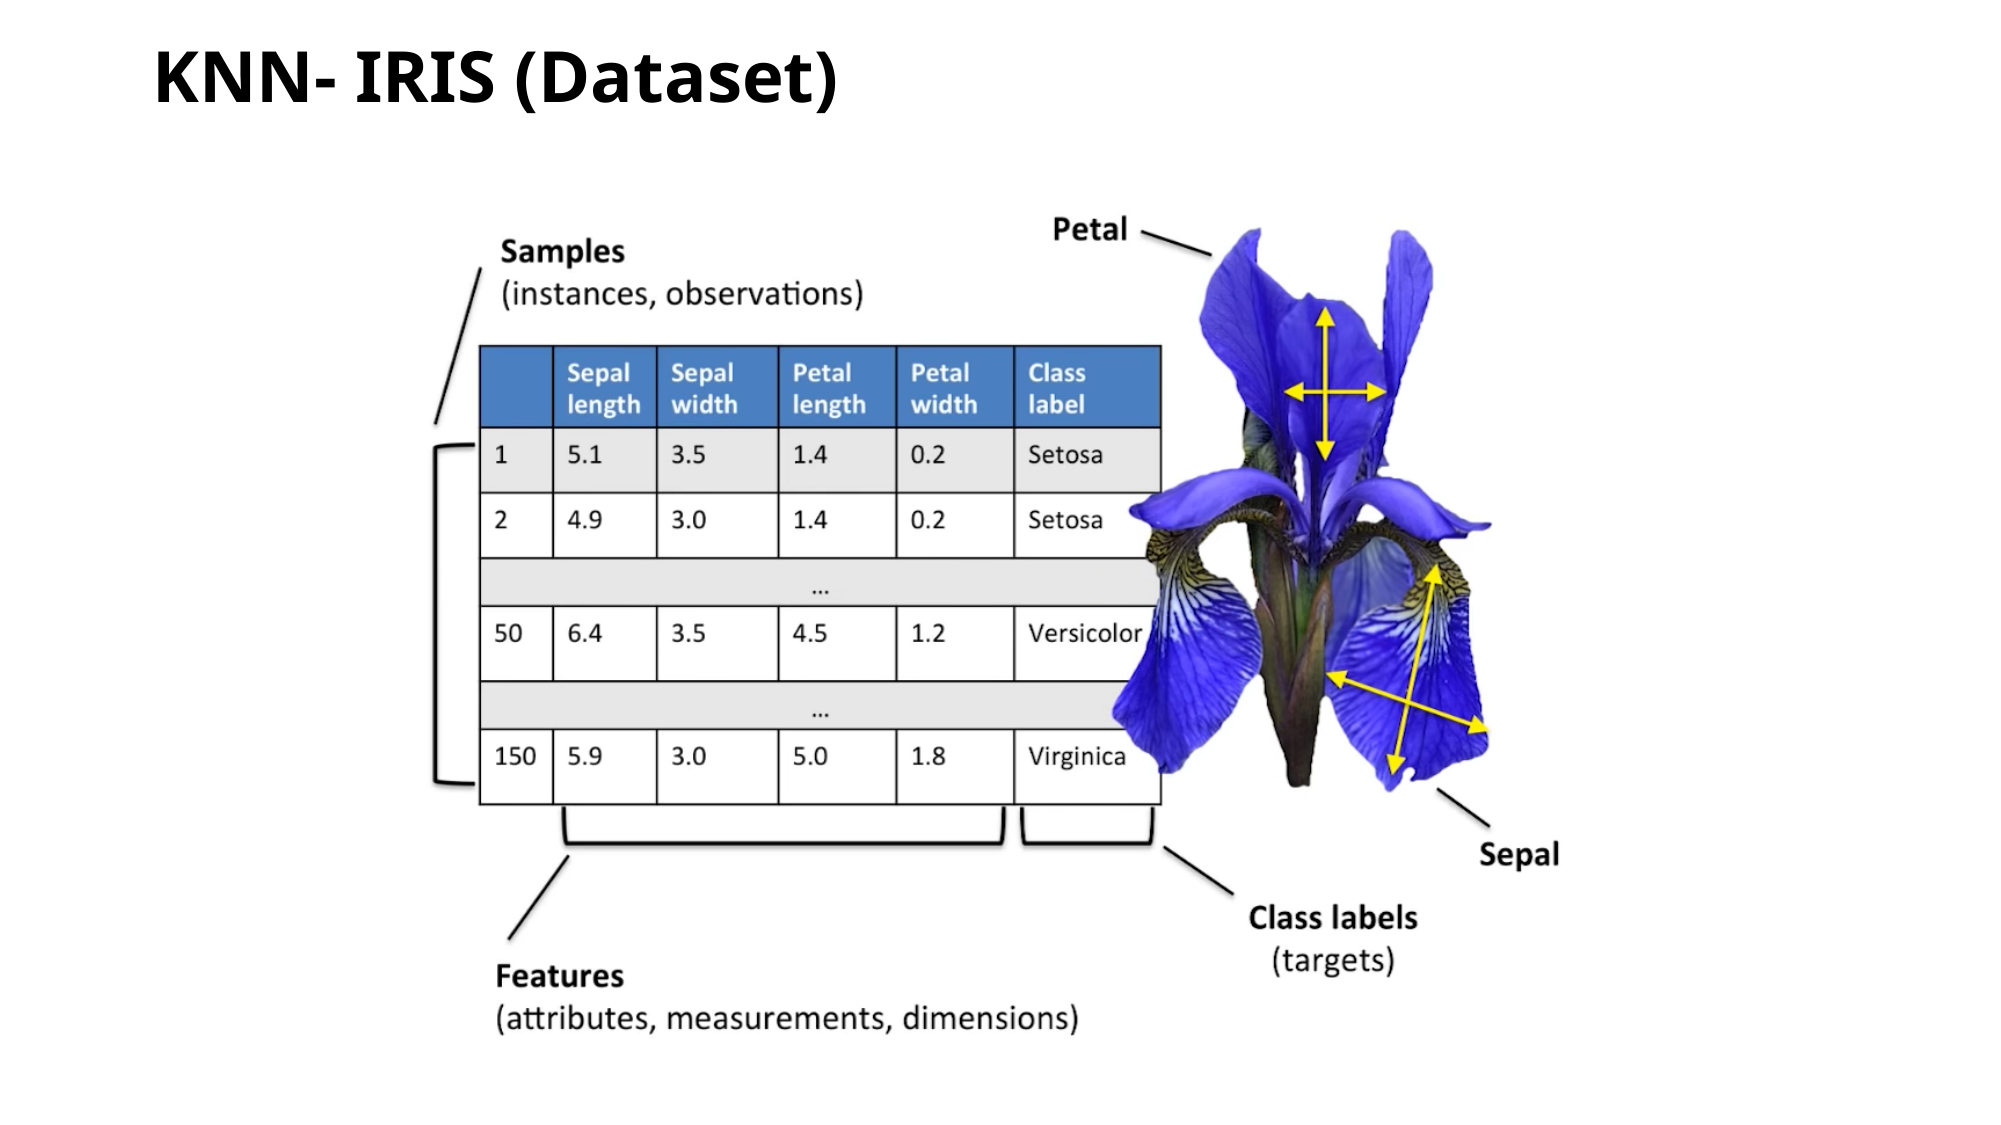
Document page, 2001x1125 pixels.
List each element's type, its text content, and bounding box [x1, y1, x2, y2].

title KNN- IRIS (Dataset) [137, 34, 1863, 126]
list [371, 125, 1593, 1058]
